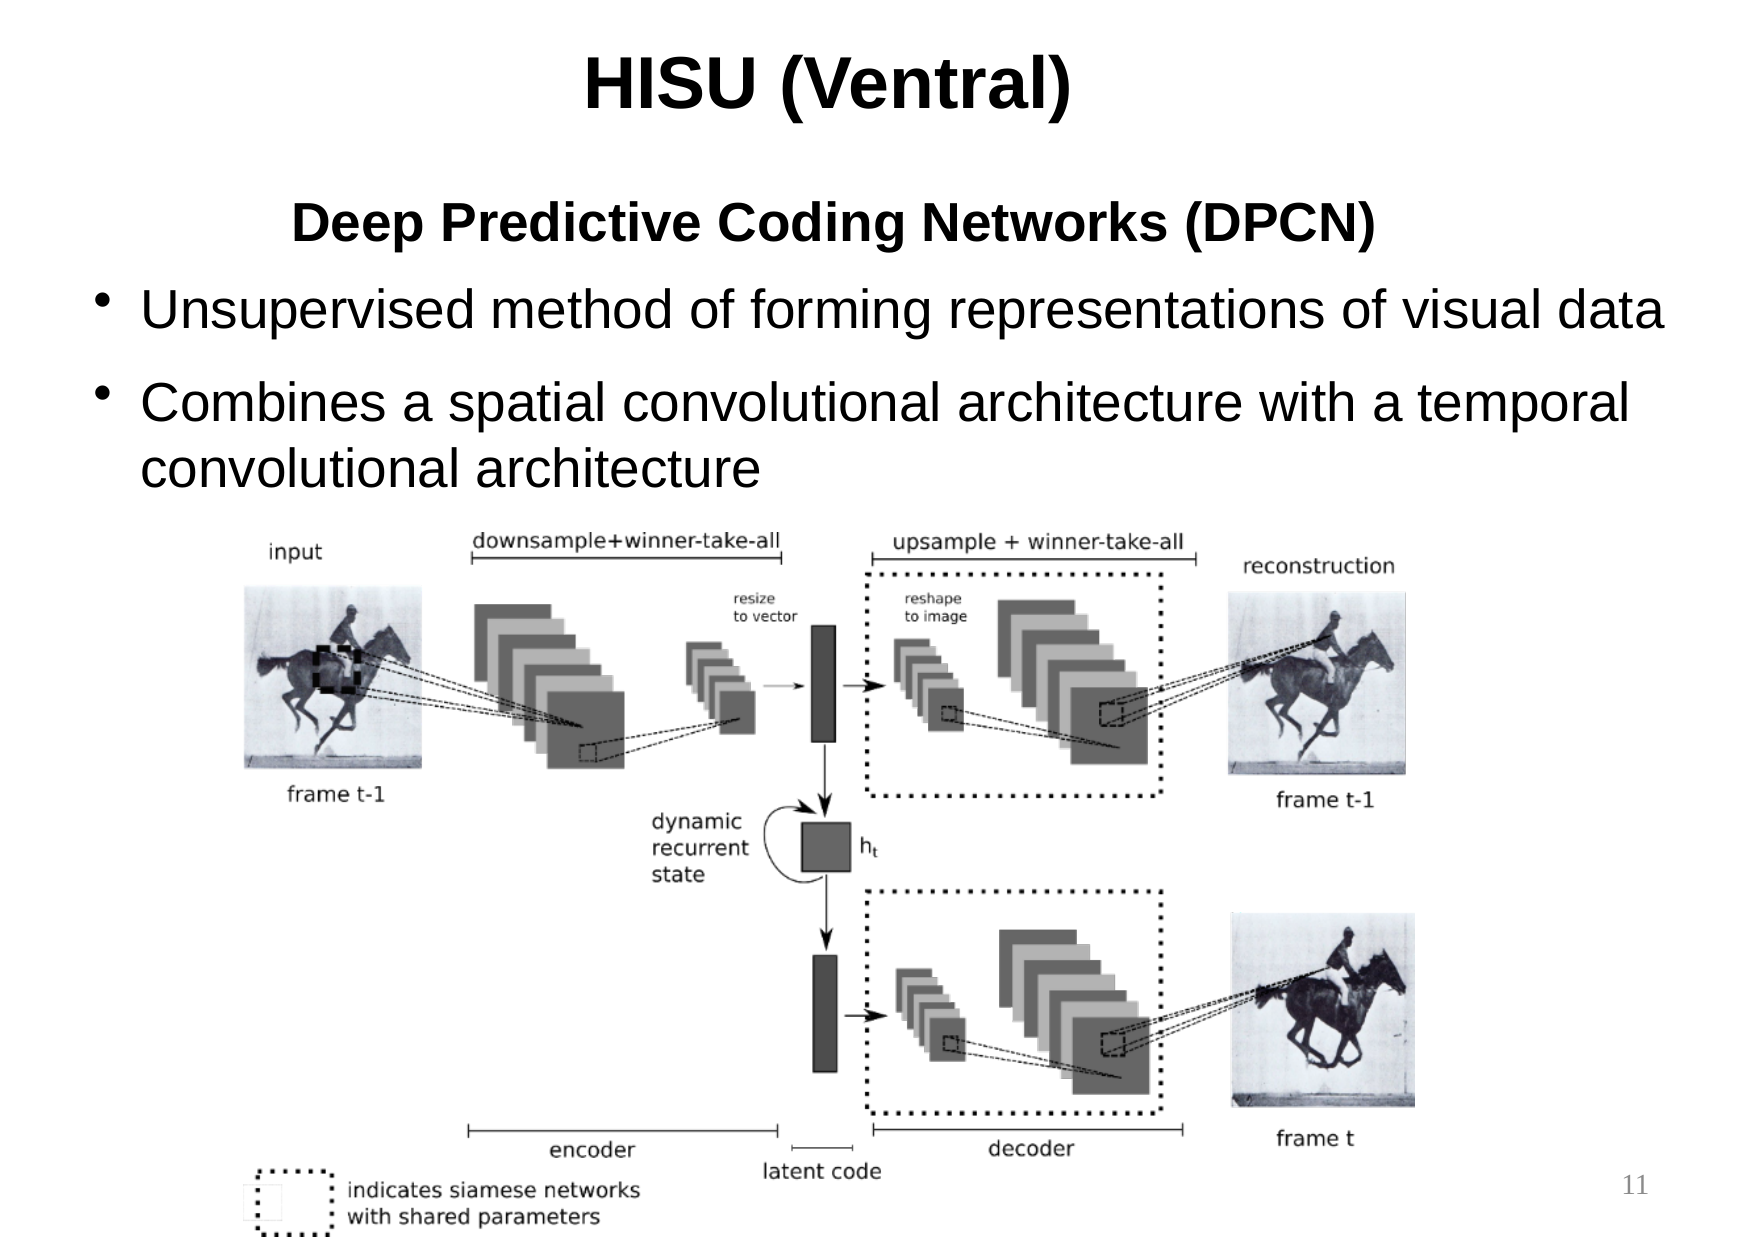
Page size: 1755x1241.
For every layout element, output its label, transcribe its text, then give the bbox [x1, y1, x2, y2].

text_box HISU (Ventral) [566, 26, 1091, 132]
text_box Unsupervised method of forming representations of visual data Combines a spatial convolutional architecture with a temporal convolutional architecture [78, 265, 1705, 667]
picture [242, 531, 1415, 1237]
text_box Deep Predictive Coding Networks (DPCN) [270, 179, 1398, 260]
slide_number 11 [1420, 1149, 1667, 1216]
